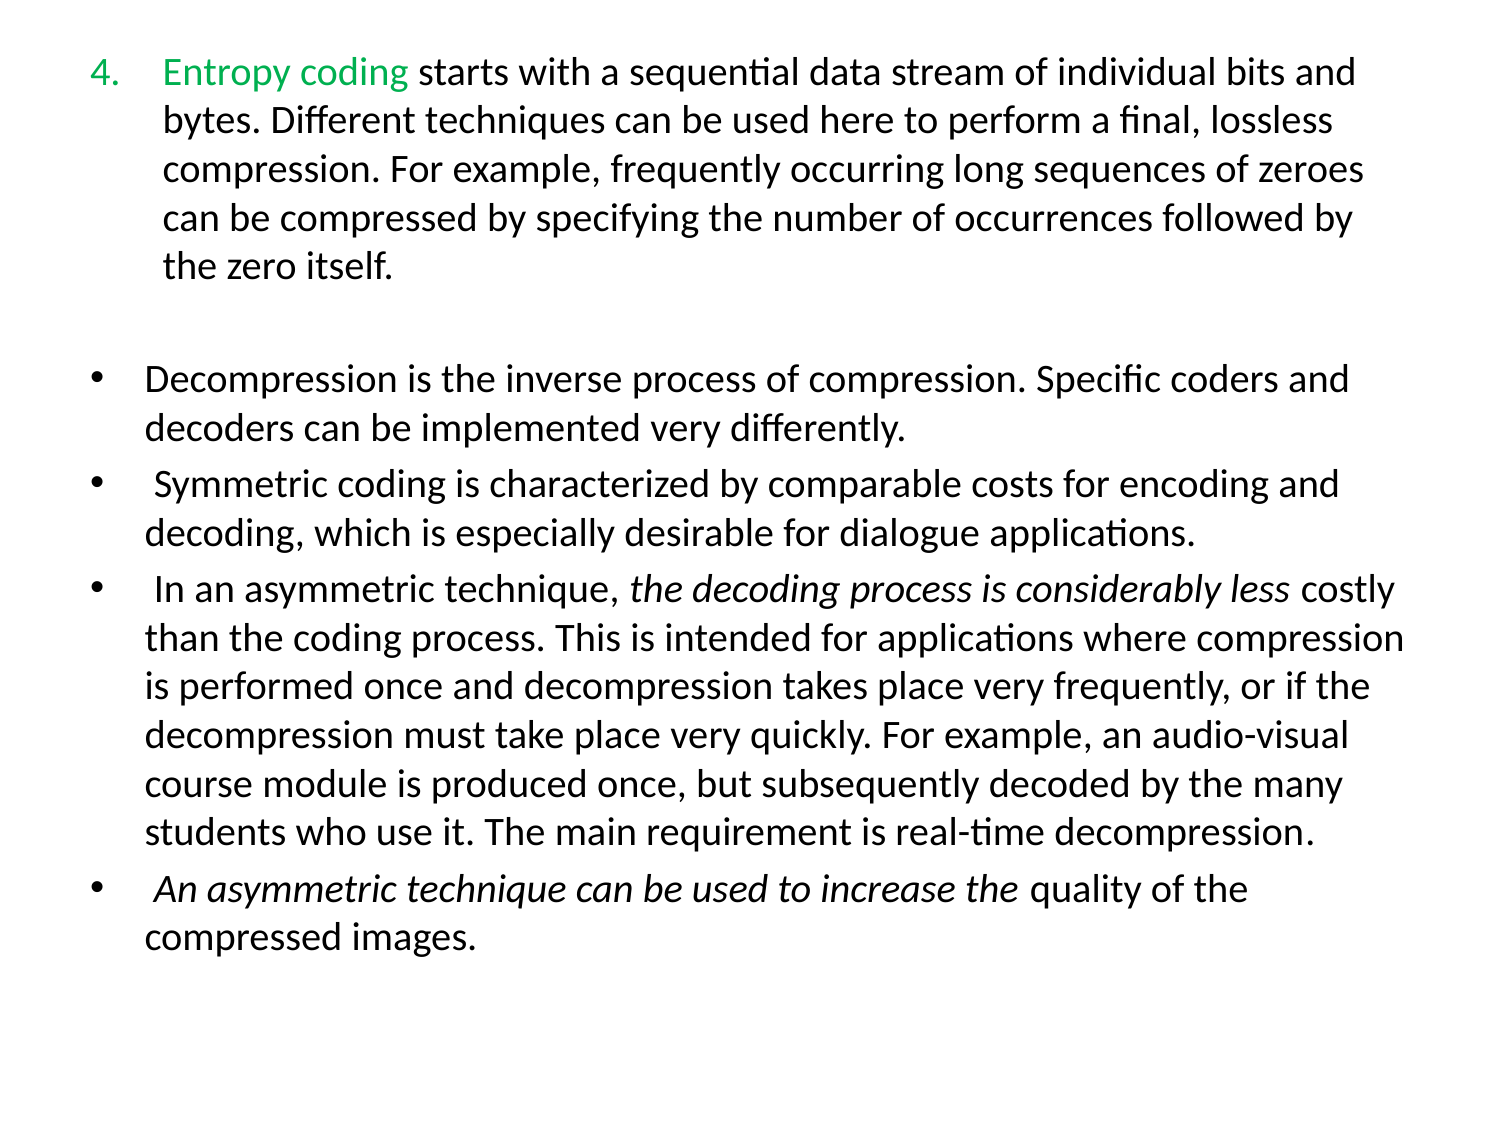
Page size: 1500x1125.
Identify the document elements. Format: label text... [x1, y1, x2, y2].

list Entropy coding starts with a sequential data stream of individual bits and bytes. Different techniques can be used here to perform a final, lossless compression. For example, frequently occurring long sequences of zeroes can be compressed by specifying the number of occurrences followed by the zero itself. Decompression is the inverse process of compression. Specific coders and decoders can be implemented very differently. Symmetric coding is characterized by comparable costs for encoding and decoding, which is especially desirable for dialogue applications. In an asymmetric technique, the decoding process is considerably less costly than the coding process. This is intended for applications where compression is performed once and decompression takes place very frequently, or if the decompression must take place very quickly. For example, an audio-visual course module is produced once, but subsequently decoded by the many students who use it. The main requirement is real-time decompression. An asymmetric technique can be used to increase the quality of the compressed images. [75, 37, 1425, 1005]
